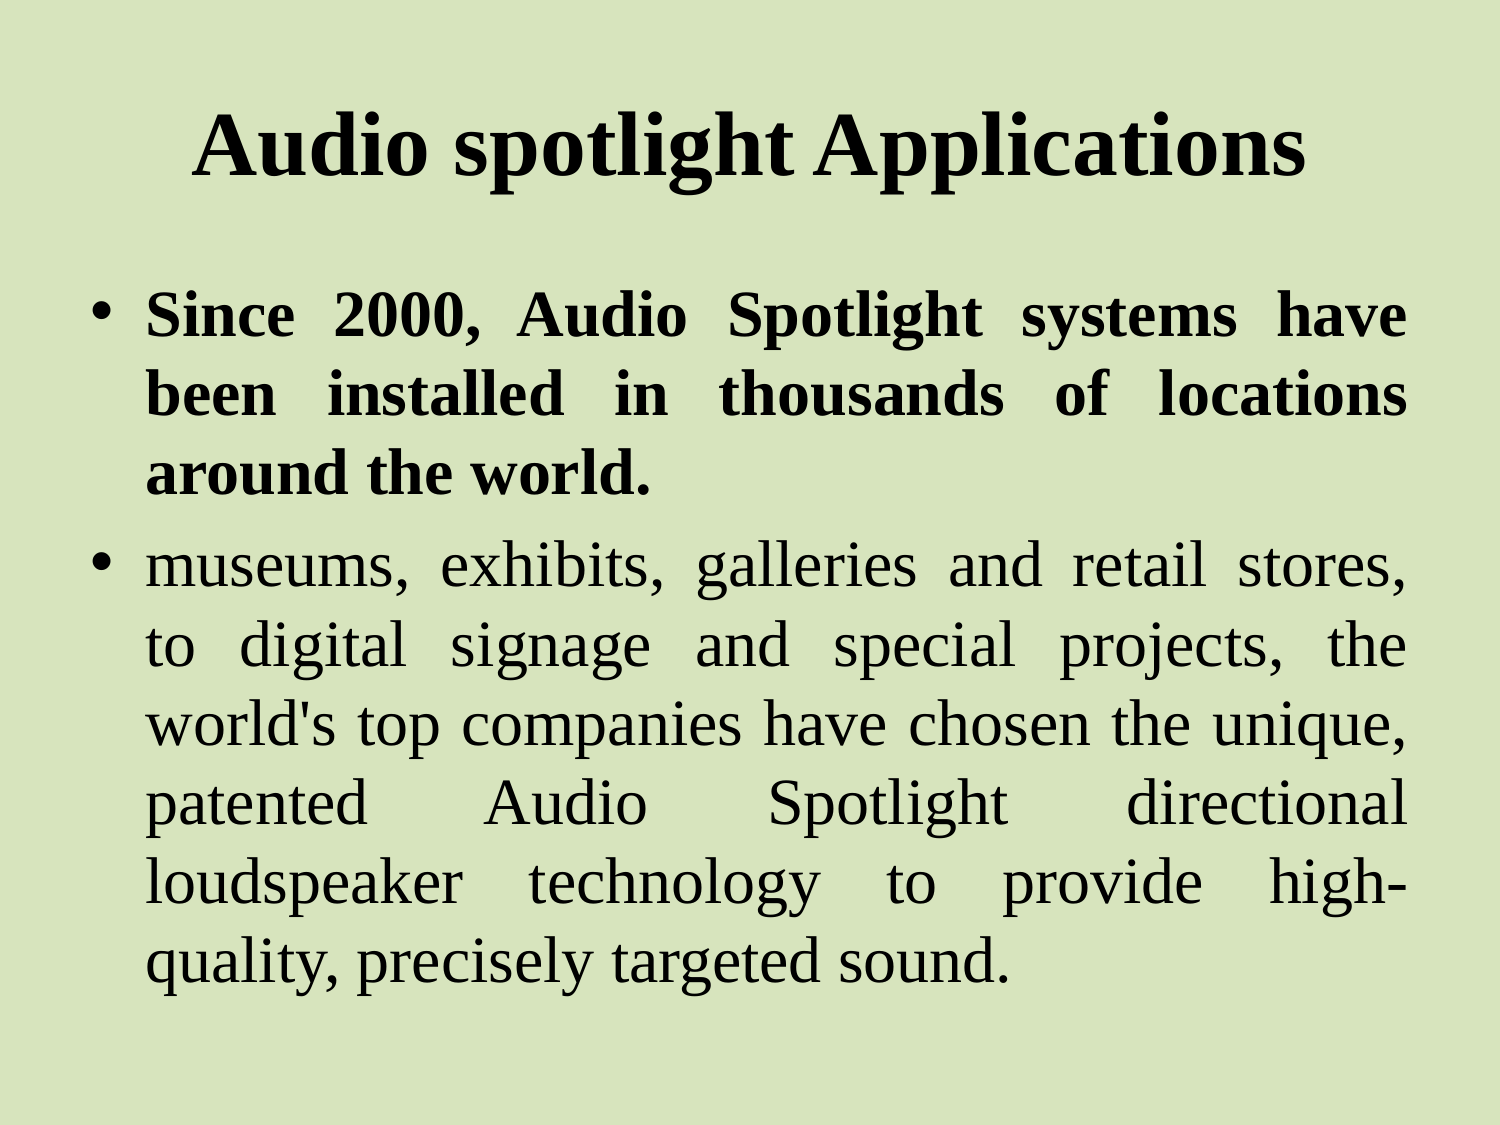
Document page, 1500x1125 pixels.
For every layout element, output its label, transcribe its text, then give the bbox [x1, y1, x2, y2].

list Since 2000, Audio Spotlight systems have been installed in thousands of locations around the world. museums, exhibits, galleries and retail stores, to digital signage and special projects, the world's top companies have chosen the unique, patented Audio Spotlight directional loudspeaker technology to provide high-quality, precisely targeted sound. [75, 262, 1425, 1005]
title Audio spotlight Applications [75, 45, 1425, 233]
